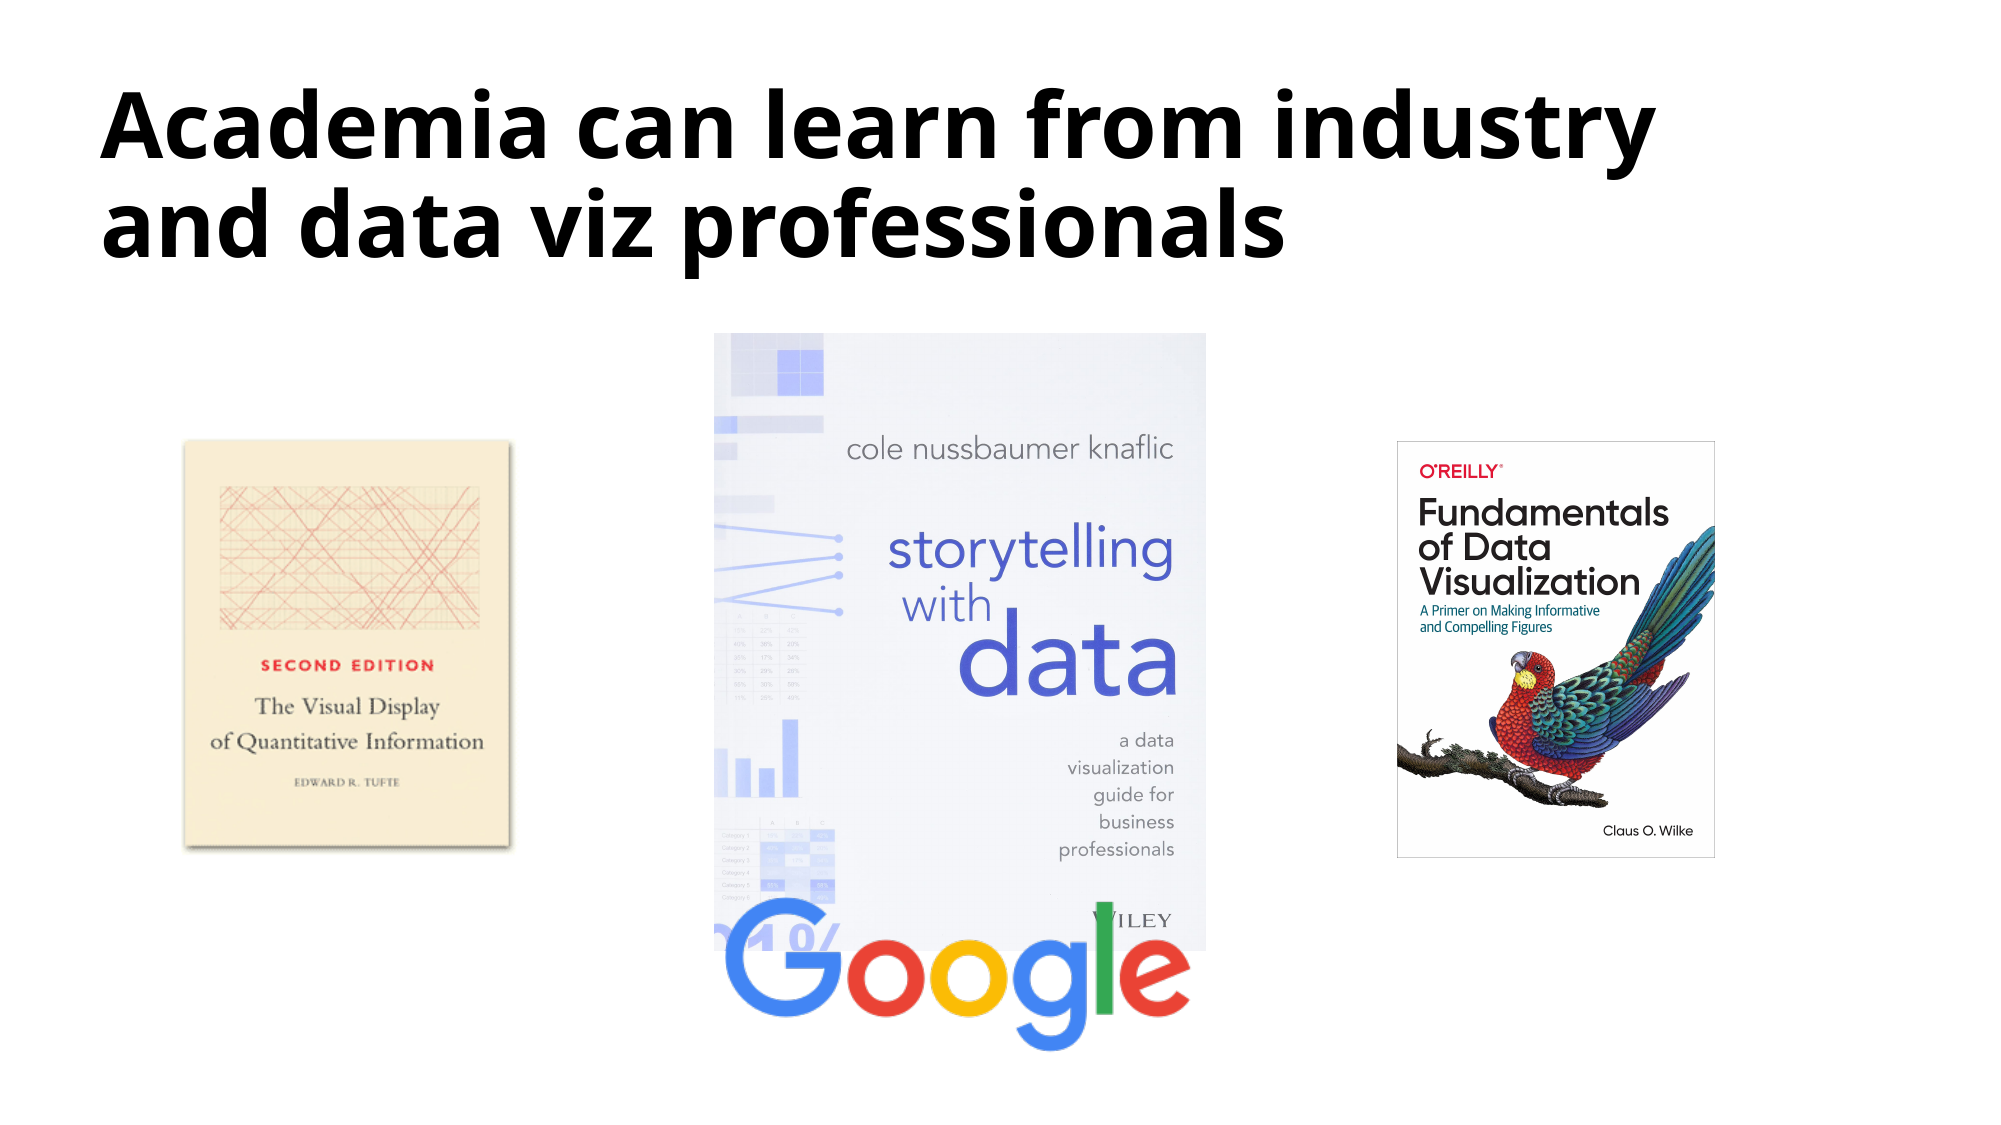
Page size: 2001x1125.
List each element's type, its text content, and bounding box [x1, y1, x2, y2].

title Academia can learn from industry and data viz professionals [85, 69, 1811, 287]
picture [714, 333, 1206, 427]
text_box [181, 427, 1715, 858]
picture [714, 858, 1206, 1056]
